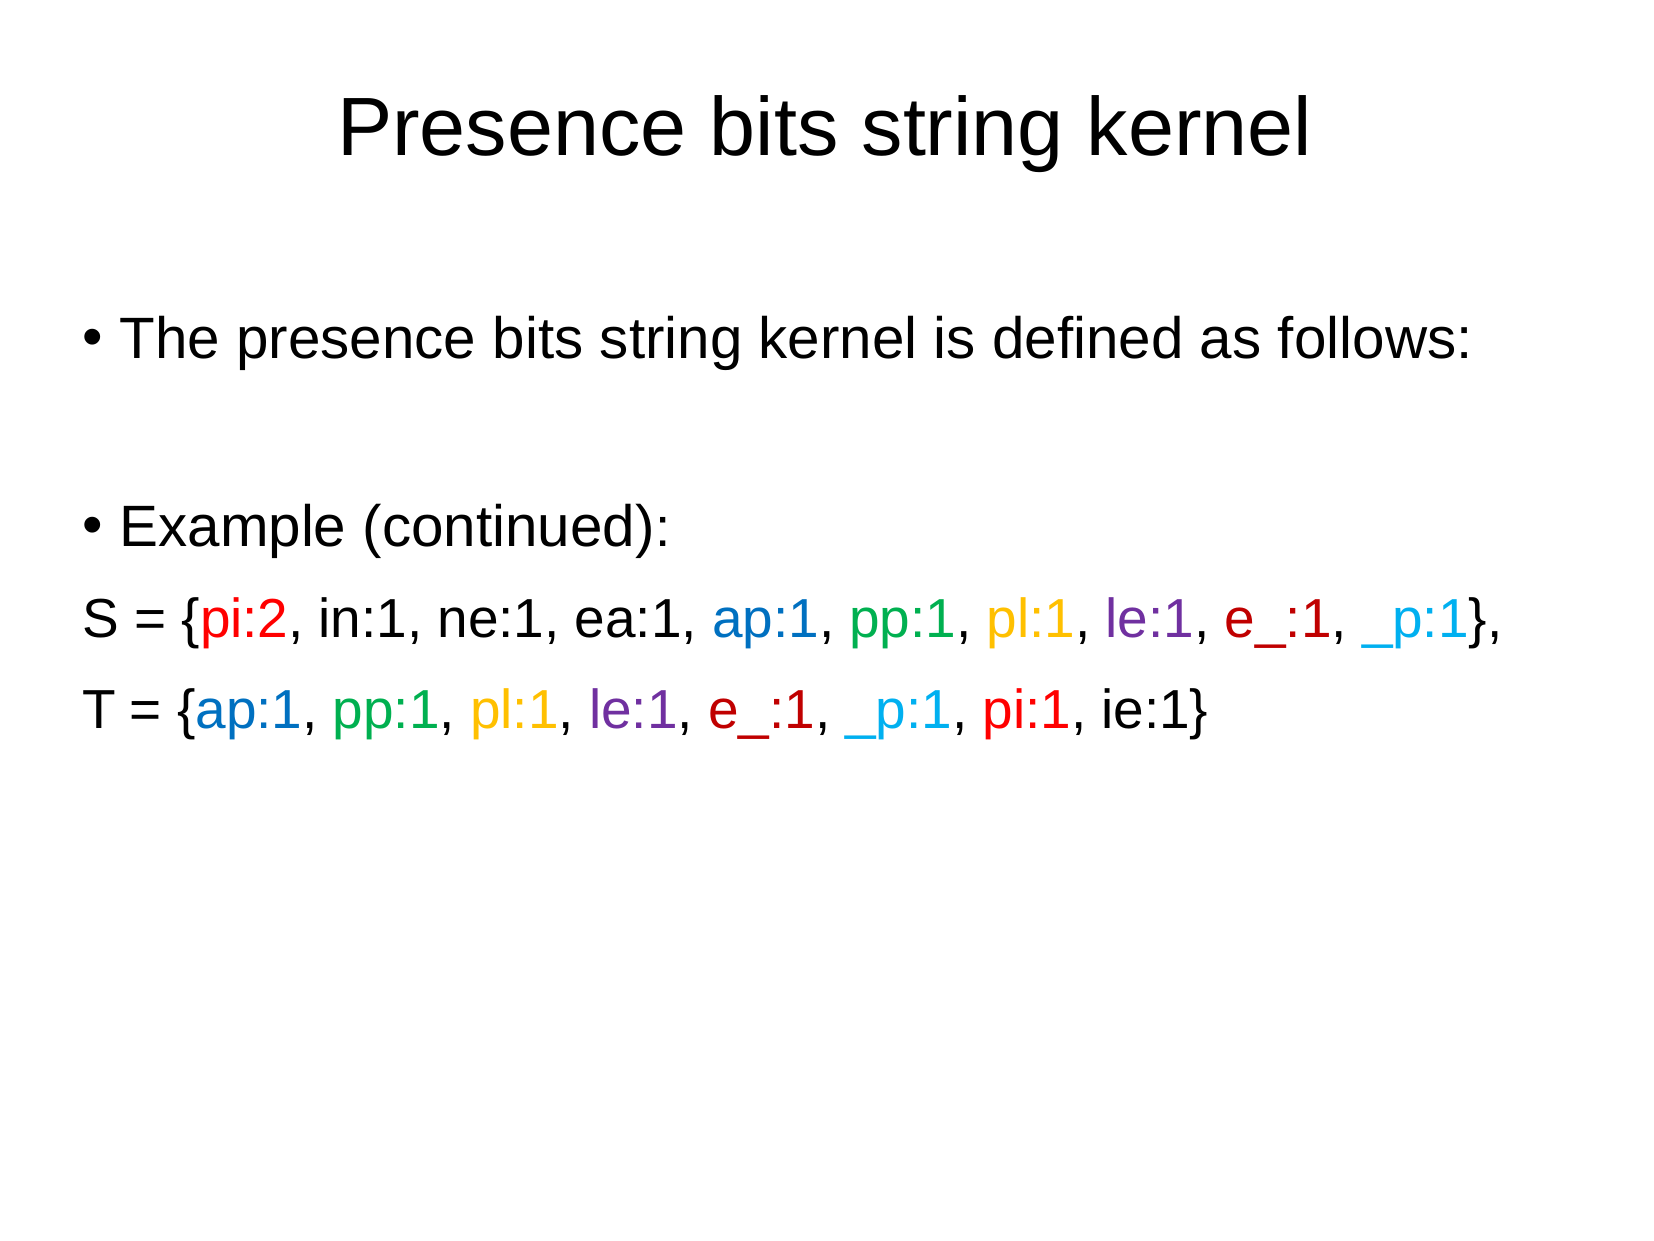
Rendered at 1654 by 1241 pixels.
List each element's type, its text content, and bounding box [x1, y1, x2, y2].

text_box Presence bits string kernel [69, 56, 1582, 173]
